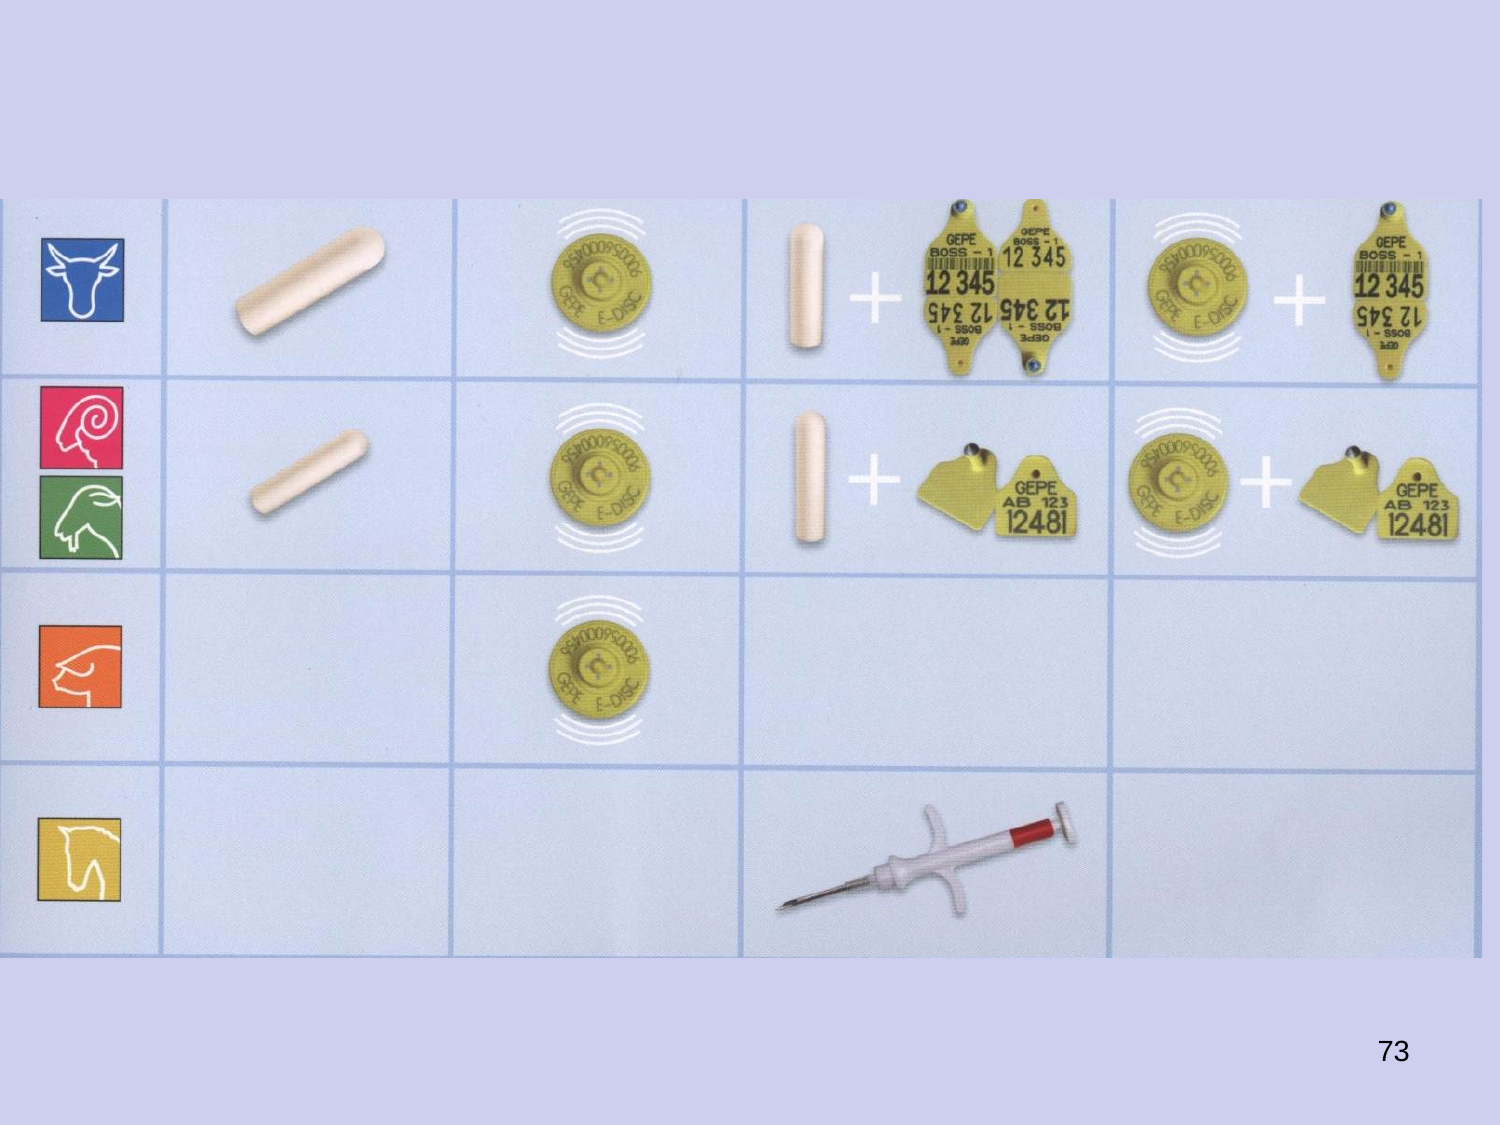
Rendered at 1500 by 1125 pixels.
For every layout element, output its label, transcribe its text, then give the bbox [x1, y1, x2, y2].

slide_number 73 [1074, 1024, 1425, 1103]
picture [0, 198, 1483, 958]
